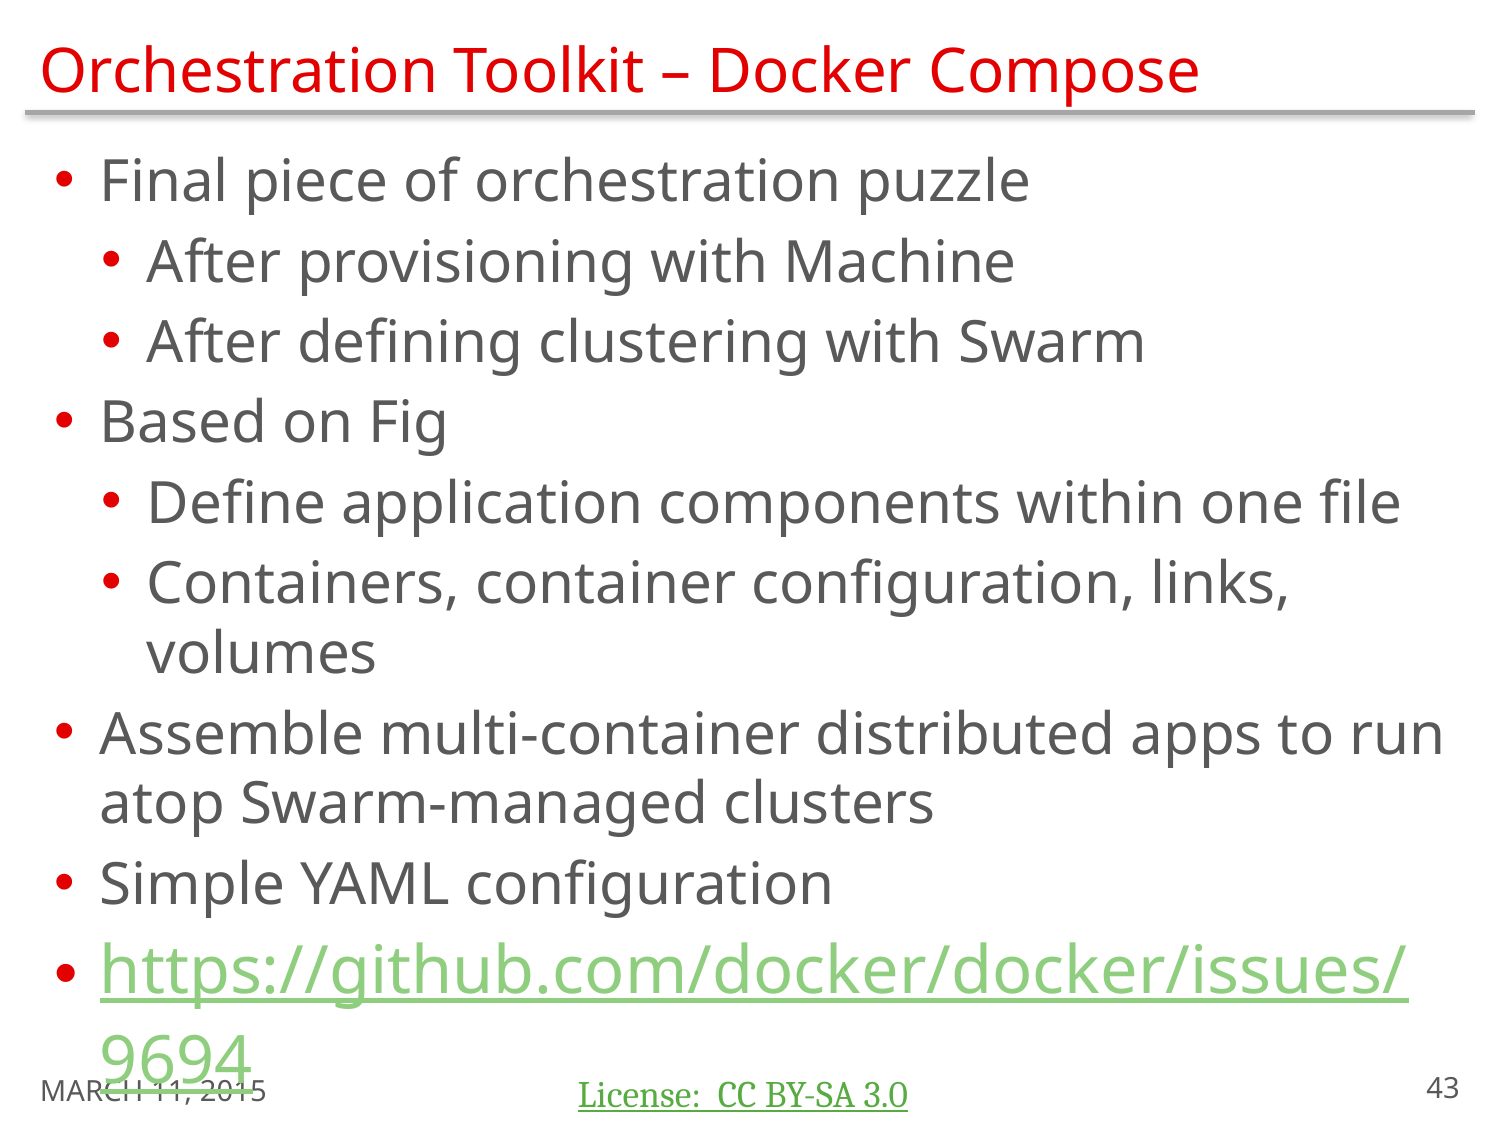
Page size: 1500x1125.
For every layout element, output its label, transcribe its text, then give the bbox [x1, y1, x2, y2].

list Final piece of orchestration puzzle After provisioning with Machine After defining clustering with Swarm Based on Fig Define application components within one file Containers, container configuration, links, volumes Assemble multi-container distributed apps to run atop Swarm-managed clusters Simple YAML configuration https://github.com/docker/docker/issues/9694 [24, 136, 1475, 1055]
slide_number 42 [1301, 1065, 1475, 1114]
title Orchestration Toolkit – Docker Compose [24, 22, 1475, 113]
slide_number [24, 1065, 441, 1114]
